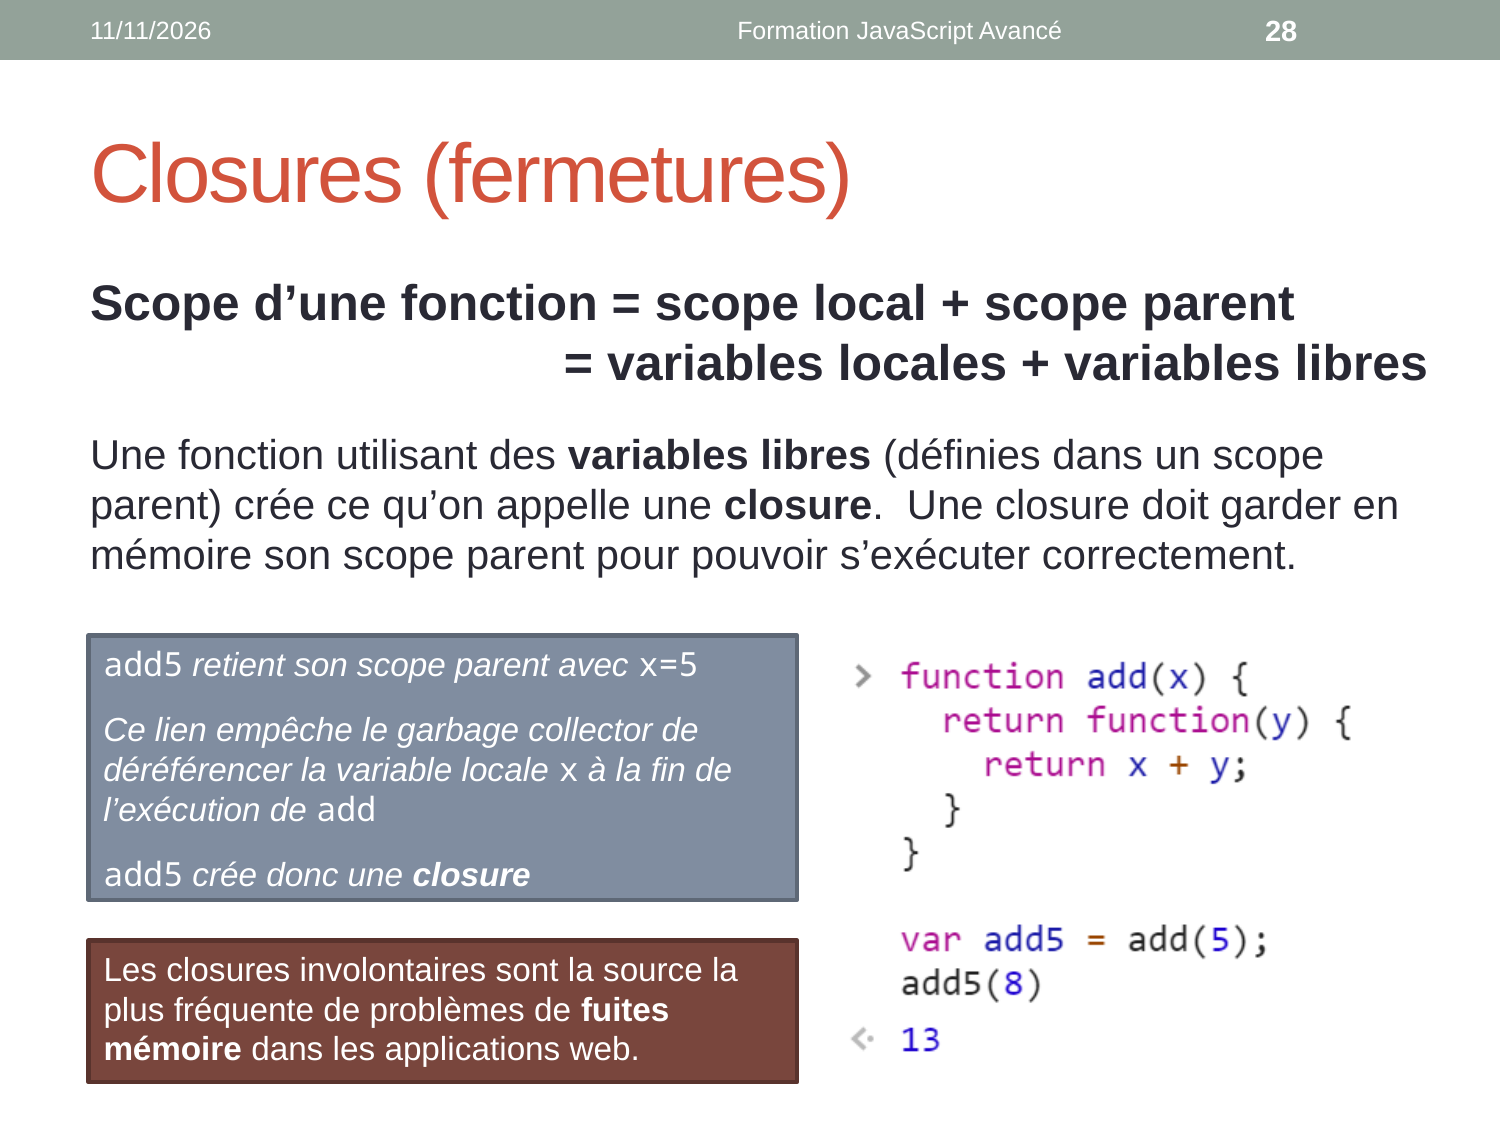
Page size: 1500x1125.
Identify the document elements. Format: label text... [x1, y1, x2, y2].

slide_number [75, 3, 550, 57]
footer Formation JavaScript Avancé [562, 3, 1238, 57]
picture [841, 644, 1377, 1065]
slide_number 28 [1250, 3, 1425, 57]
list Scope d’une fonction = scope local + scope parent = variables locales + variables libres Une fonction utilisant des variables libres (définies dans un scope parent) crée ce qu’on appelle une closure. Une closure doit garder en mémoire son scope parent pour pouvoir s’exécuter correctement. [75, 262, 1459, 1063]
text_box add5 retient son scope parent avec x=5 Ce lien empêche le garbage collector de déréférencer la variable locale x à la fin de l’exécution de add add5 crée donc une closure [86, 633, 799, 902]
text_box Les closures involontaires sont la source la plus fréquente de problèmes de fuites mémoire dans les applications web. [86, 938, 799, 1084]
title Closures (fermetures) [75, 87, 1425, 250]
